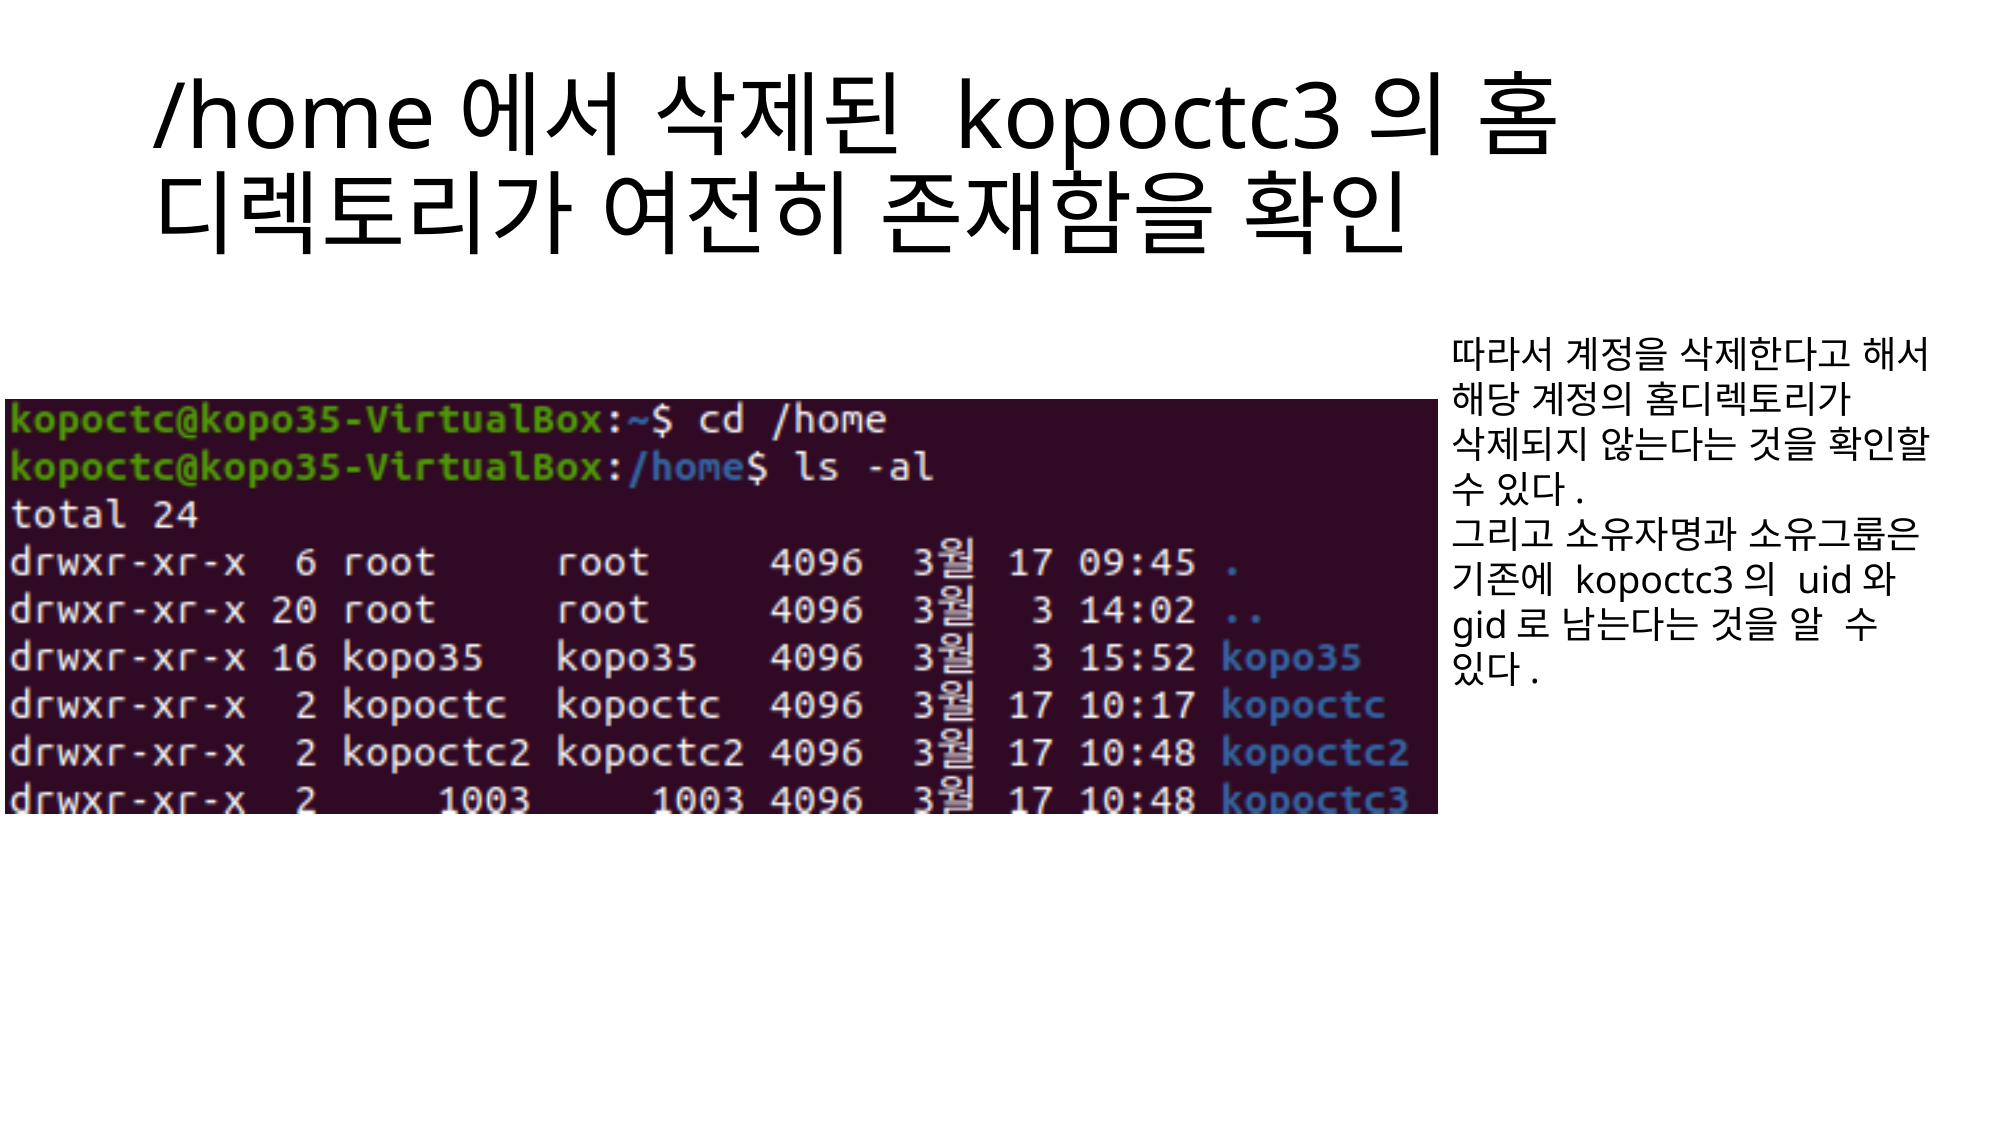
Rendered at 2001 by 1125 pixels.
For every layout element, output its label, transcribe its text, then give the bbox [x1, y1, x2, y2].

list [5, 399, 1438, 814]
text_box 따라서 계정을 삭제한다고 해서 해당 계정의 홈디렉토리가 삭제되지 않는다는 것을 확인할 수 있다. 그리고 소유자명과 소유그룹은 기존에 kopoctc3의 uid와 gid로 남는다는 것을 알 수 있다. [1437, 323, 1970, 699]
title /home에서 삭제된 kopoctc3의 홈 디렉토리가 여전히 존재함을 확인 [137, 59, 1863, 278]
